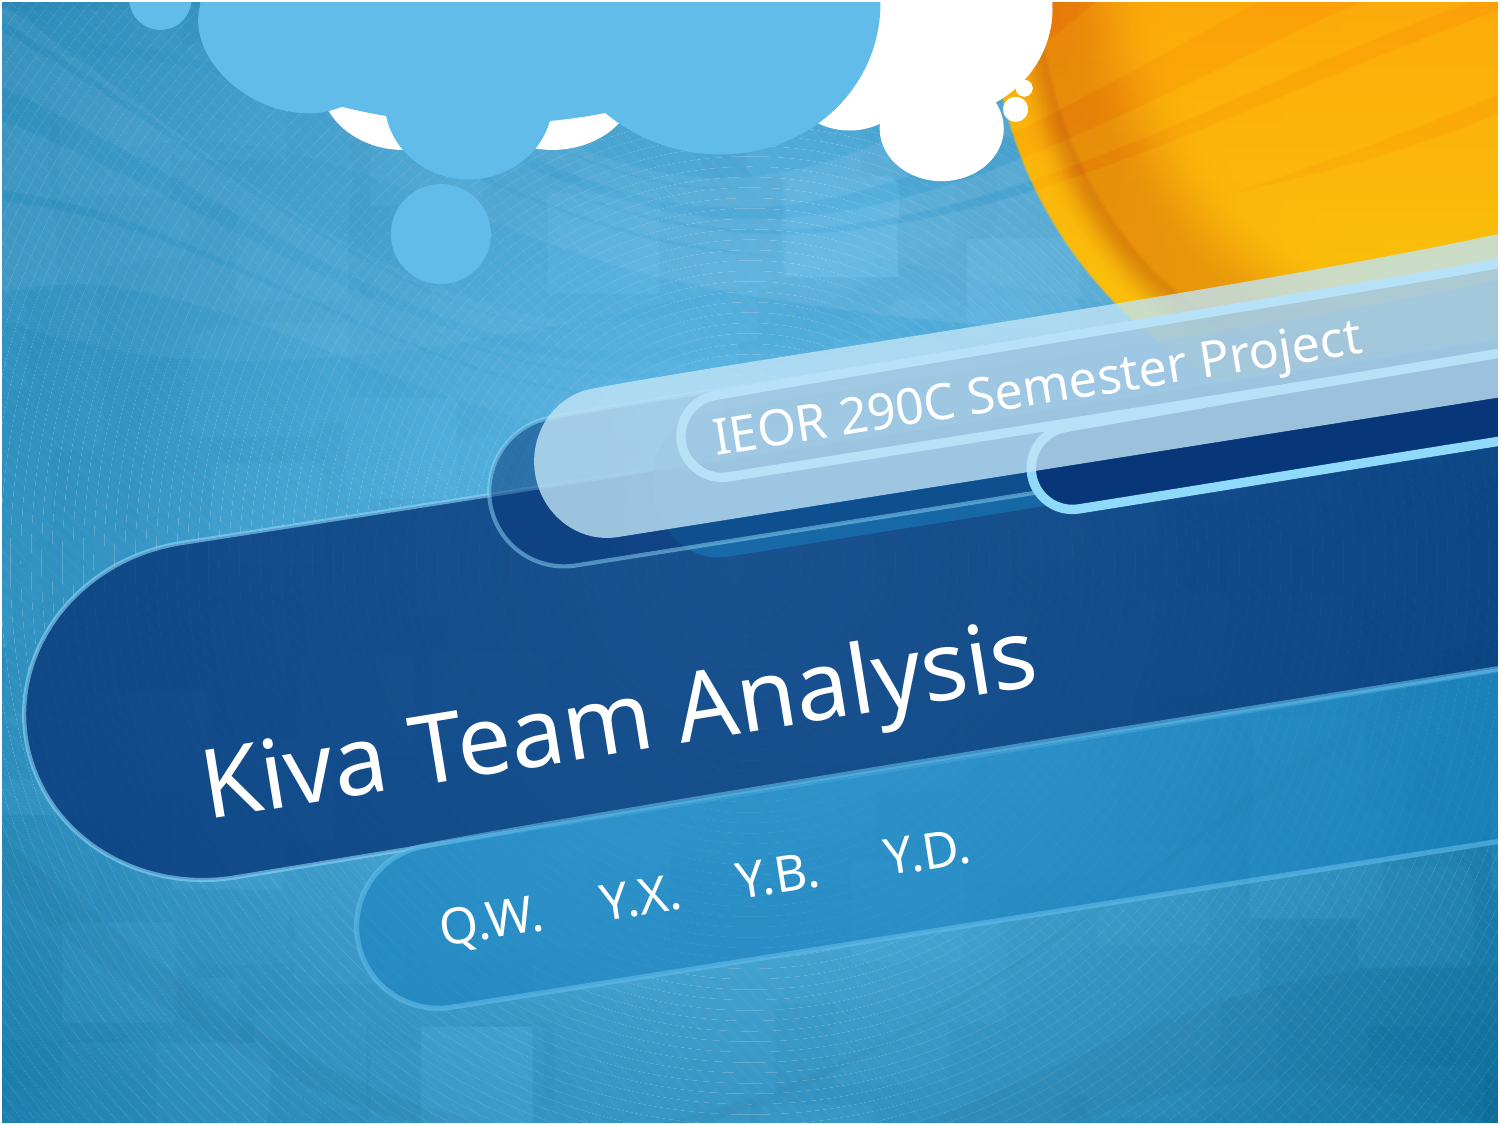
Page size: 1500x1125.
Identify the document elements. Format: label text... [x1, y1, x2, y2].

subtitle Q.W. Y.X. Y.B. Y.D. [413, 690, 1474, 1003]
picture [360, 673, 1498, 1005]
picture [2, 2, 1498, 1123]
title Kiva Team Analysis [154, 407, 1420, 849]
text_box IEOR 290C Semester Project [686, 235, 1500, 513]
